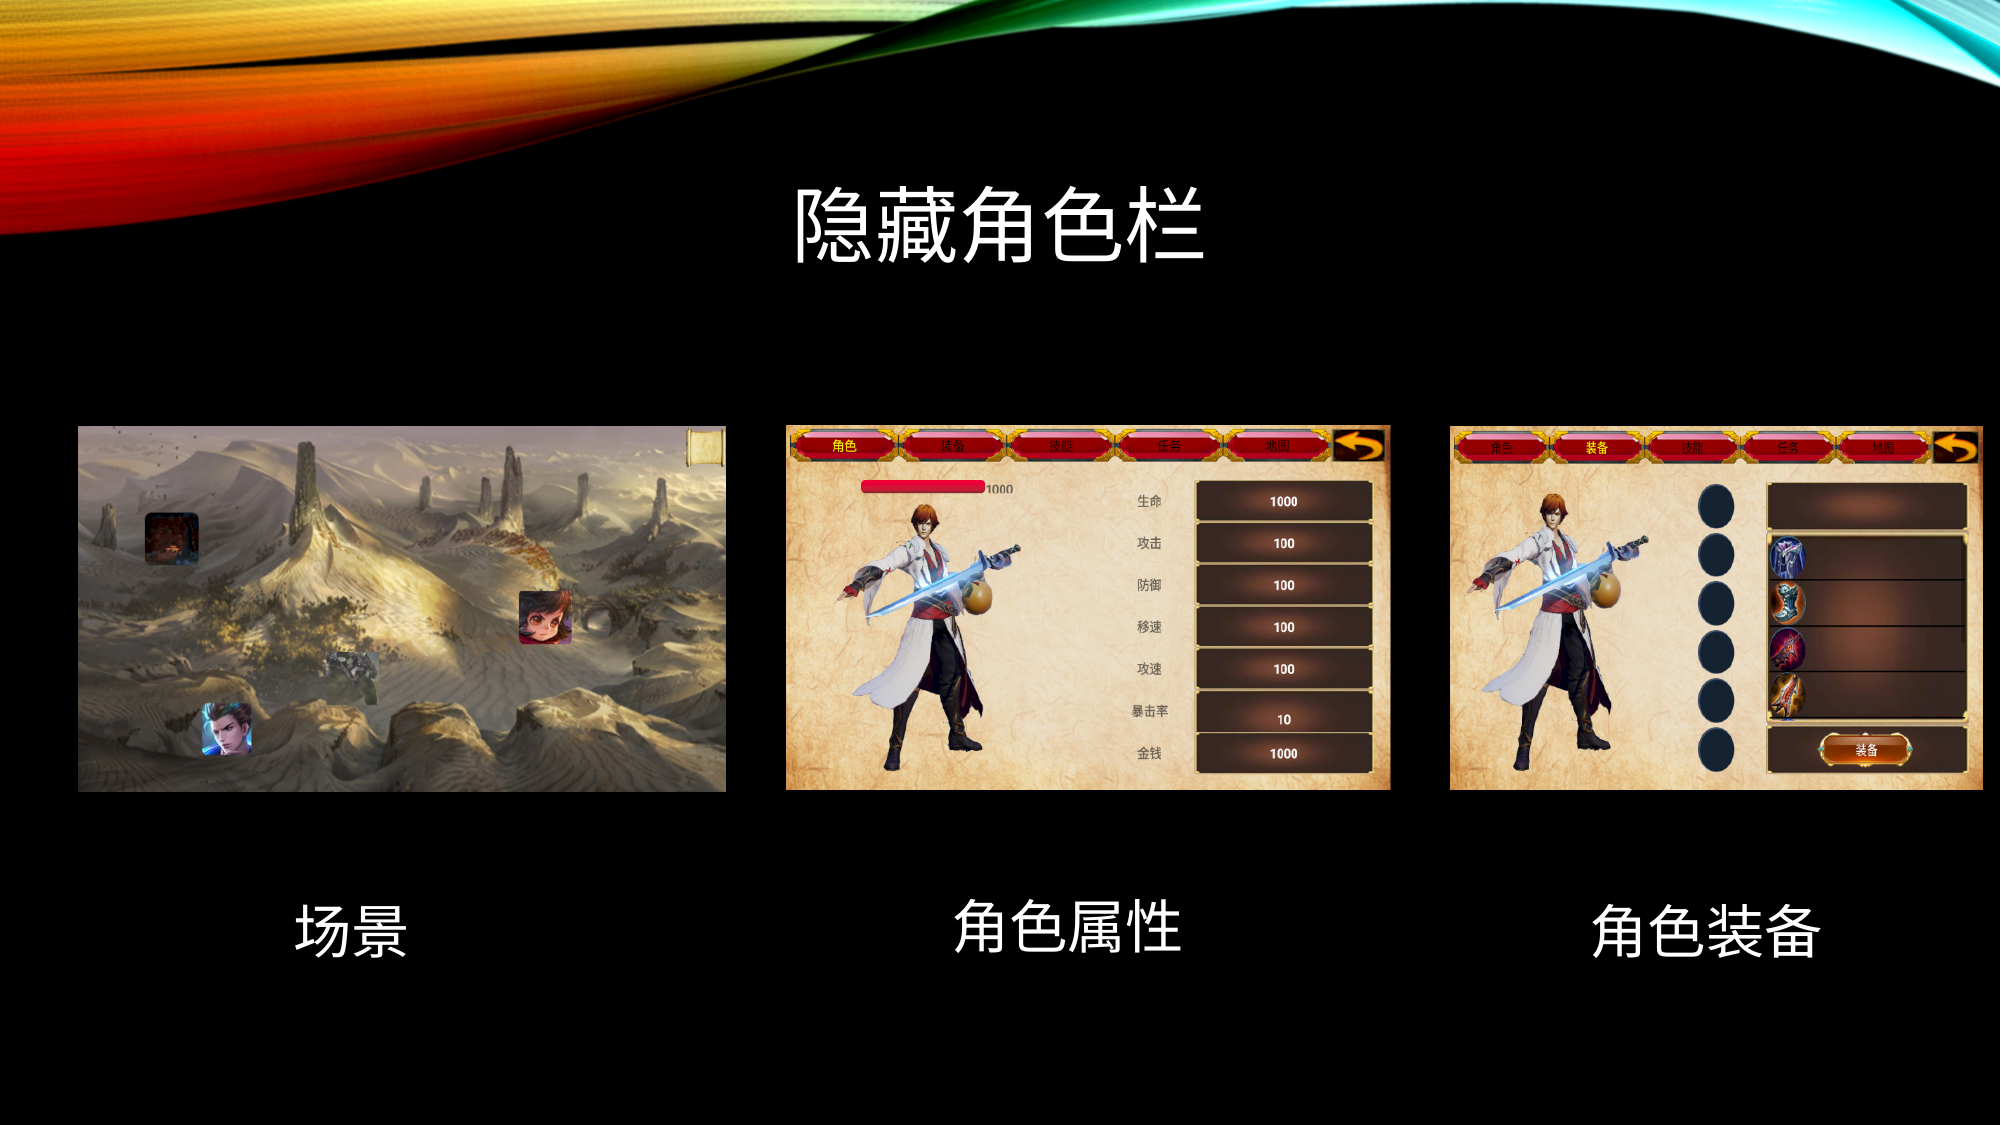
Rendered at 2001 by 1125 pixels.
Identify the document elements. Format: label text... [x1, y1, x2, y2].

picture [785, 424, 1391, 790]
picture [0, 0, 2000, 237]
title 隐藏角色栏 [293, 123, 1707, 336]
text_box 角色属性 [846, 882, 1289, 968]
text_box 角色装备 [1511, 888, 1901, 973]
text_box 场景 [156, 888, 546, 973]
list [77, 424, 726, 794]
picture [1450, 424, 1983, 790]
